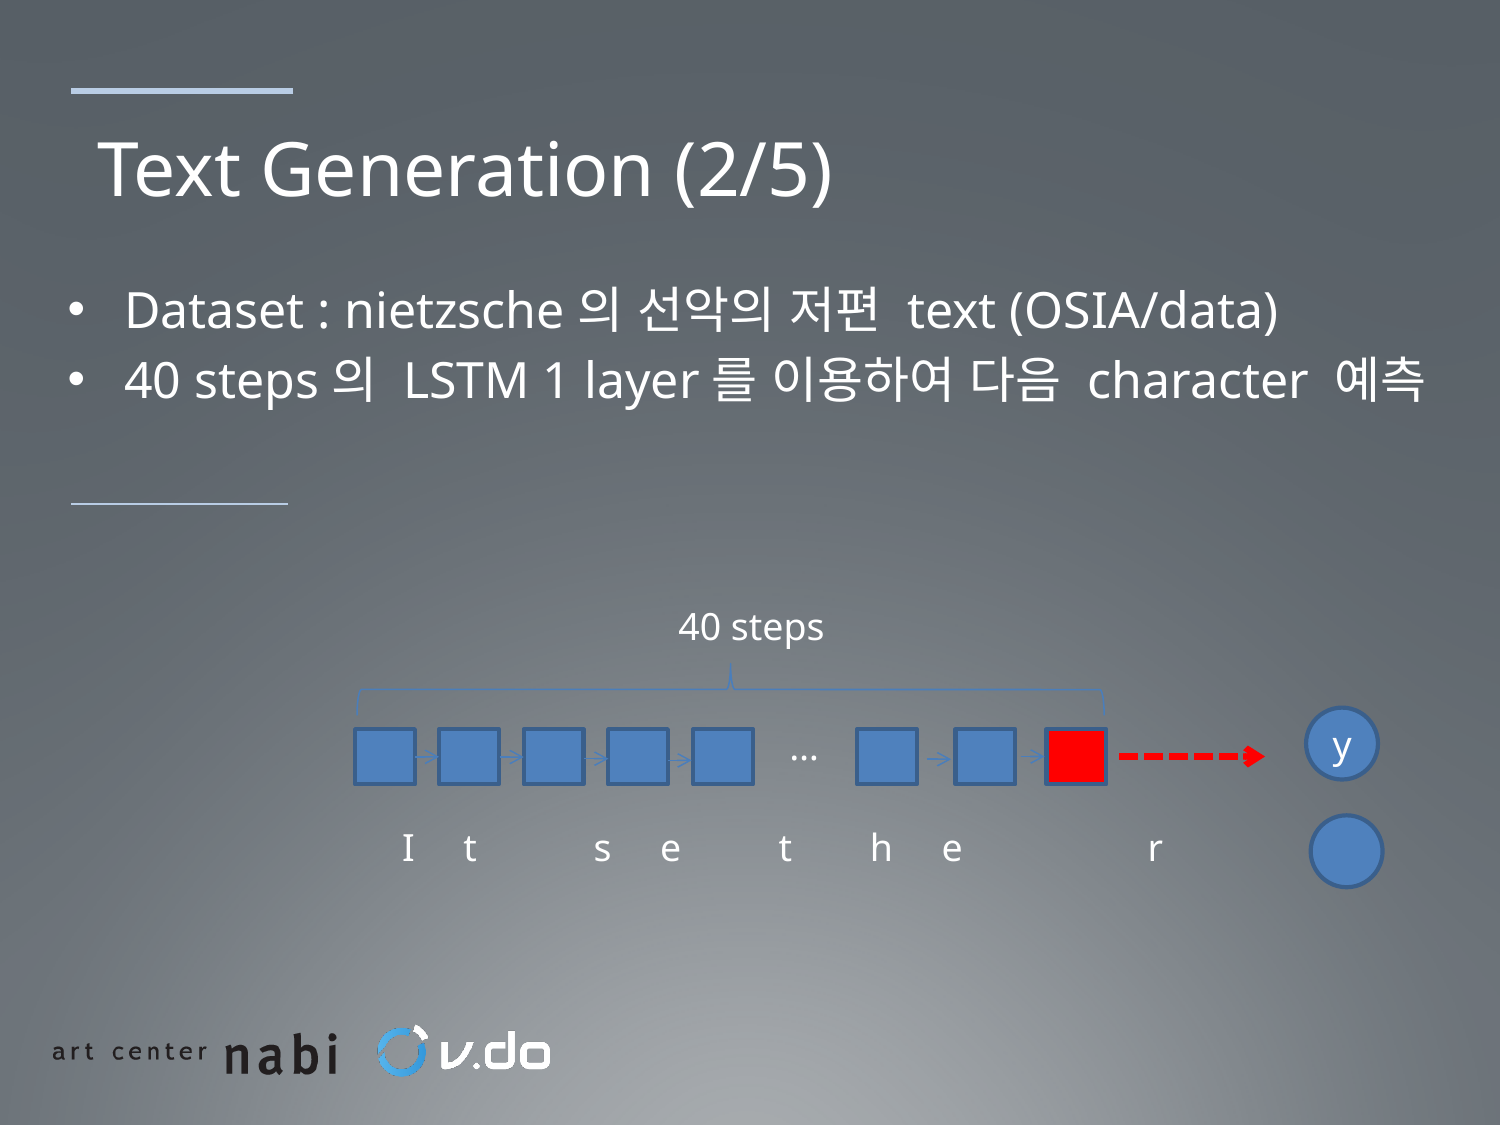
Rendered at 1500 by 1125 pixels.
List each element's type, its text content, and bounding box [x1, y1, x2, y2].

text_box [1044, 727, 1108, 786]
picture [0, 0, 1500, 1125]
text_box [353, 727, 417, 786]
text_box [606, 727, 670, 786]
text_box [522, 727, 586, 786]
text_box y [1303, 705, 1381, 782]
text_box I t s e t h e r [387, 816, 1190, 877]
text_box [691, 727, 755, 786]
text_box Dataset : nietzsche의 선악의 저편 text (OSIA/data) 40 steps의 LSTM 1 layer를 이용하여 다음 character 예측 [53, 271, 1500, 1091]
text_box … [774, 716, 835, 775]
text_box Text Generation (2/5) [82, 113, 1500, 240]
text_box [953, 727, 1017, 786]
text_box [855, 727, 919, 786]
text_box [356, 662, 1105, 716]
text_box [437, 727, 501, 786]
text_box 40 steps [663, 595, 840, 656]
